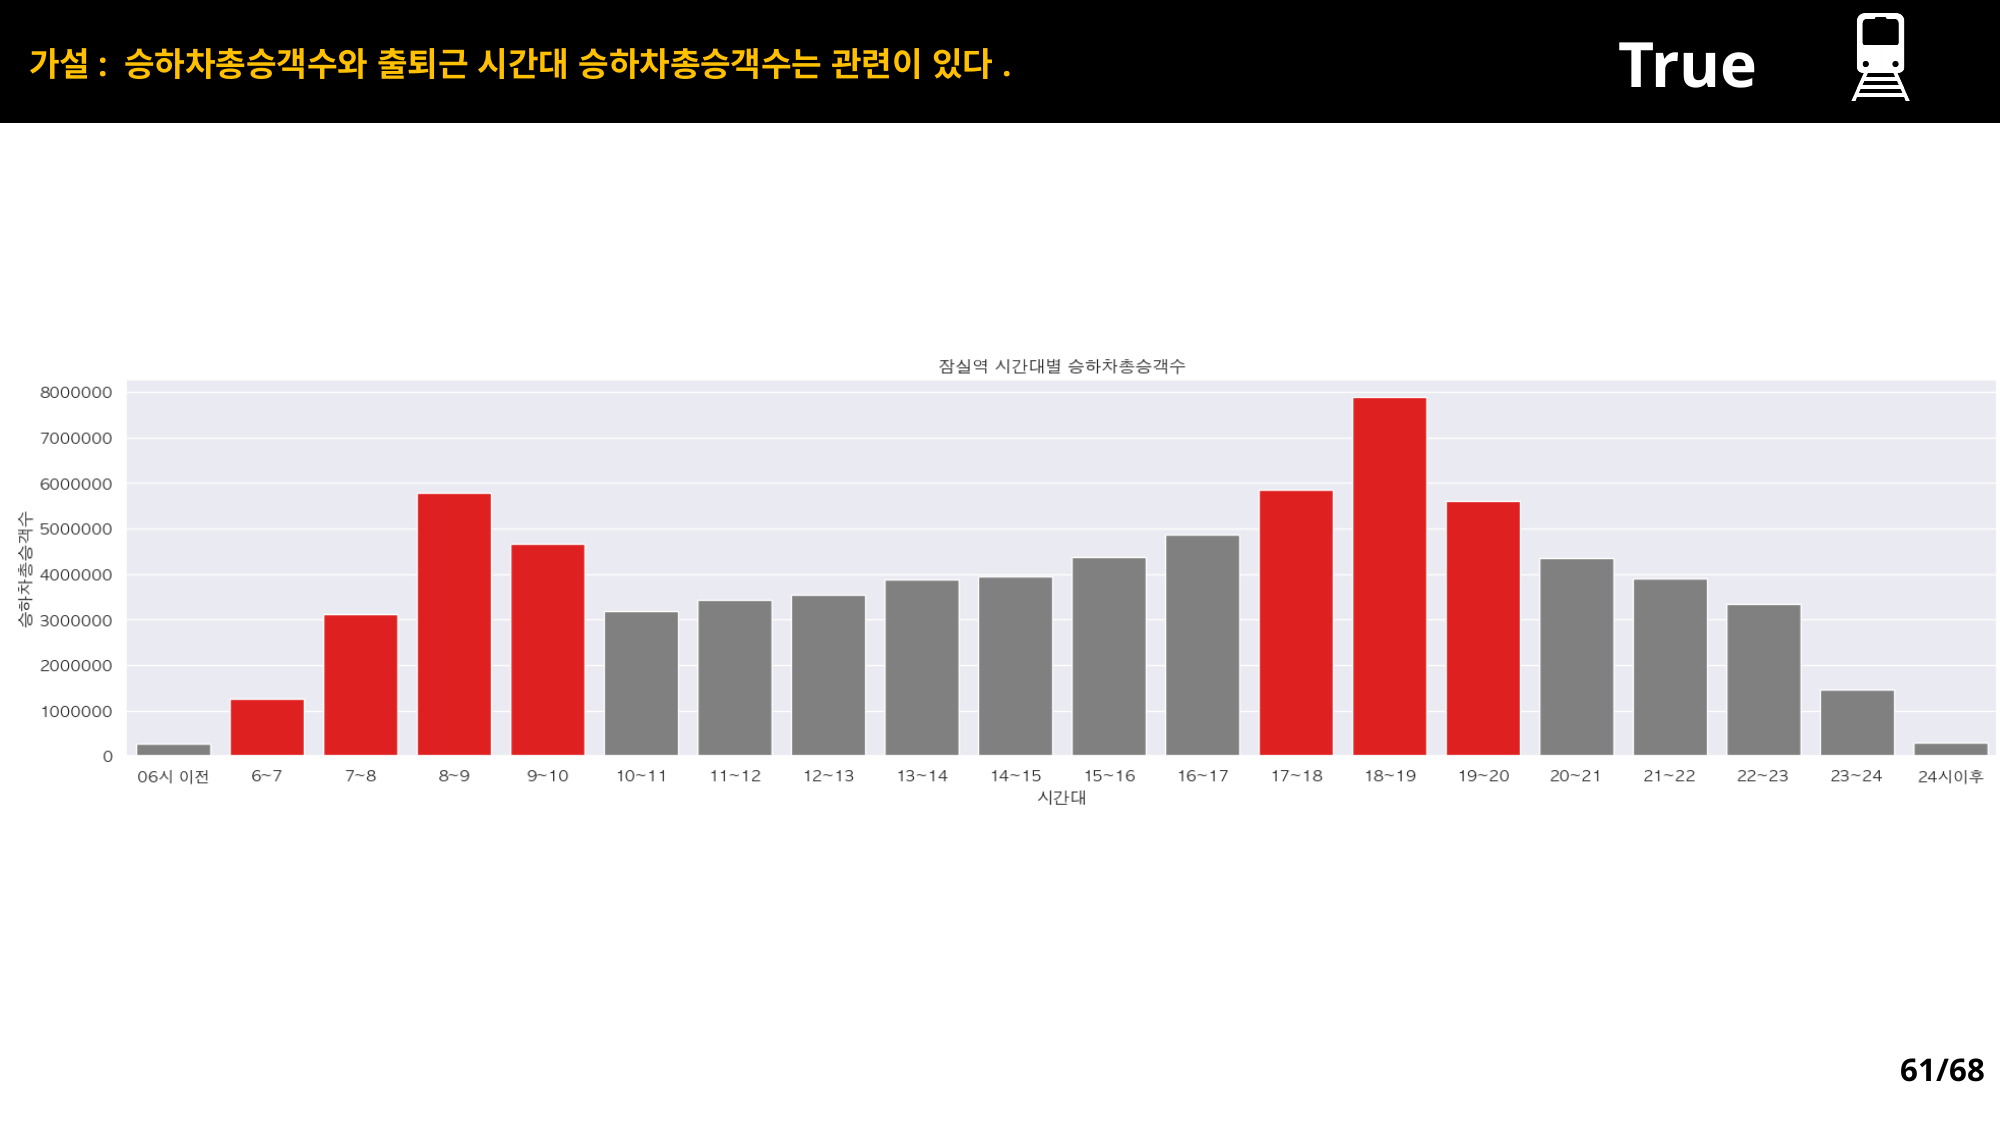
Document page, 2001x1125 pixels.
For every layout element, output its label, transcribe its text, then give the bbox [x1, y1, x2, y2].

text_box True [1603, 17, 1773, 108]
text_box 가설: 승하차총승객수와 출퇴근 시간대 승하차총승객수는 관련이 있다. [0, 0, 2000, 125]
slide_number 61/68 [0, 1042, 2000, 1103]
picture [1832, 9, 1929, 106]
picture [6, 348, 2000, 817]
